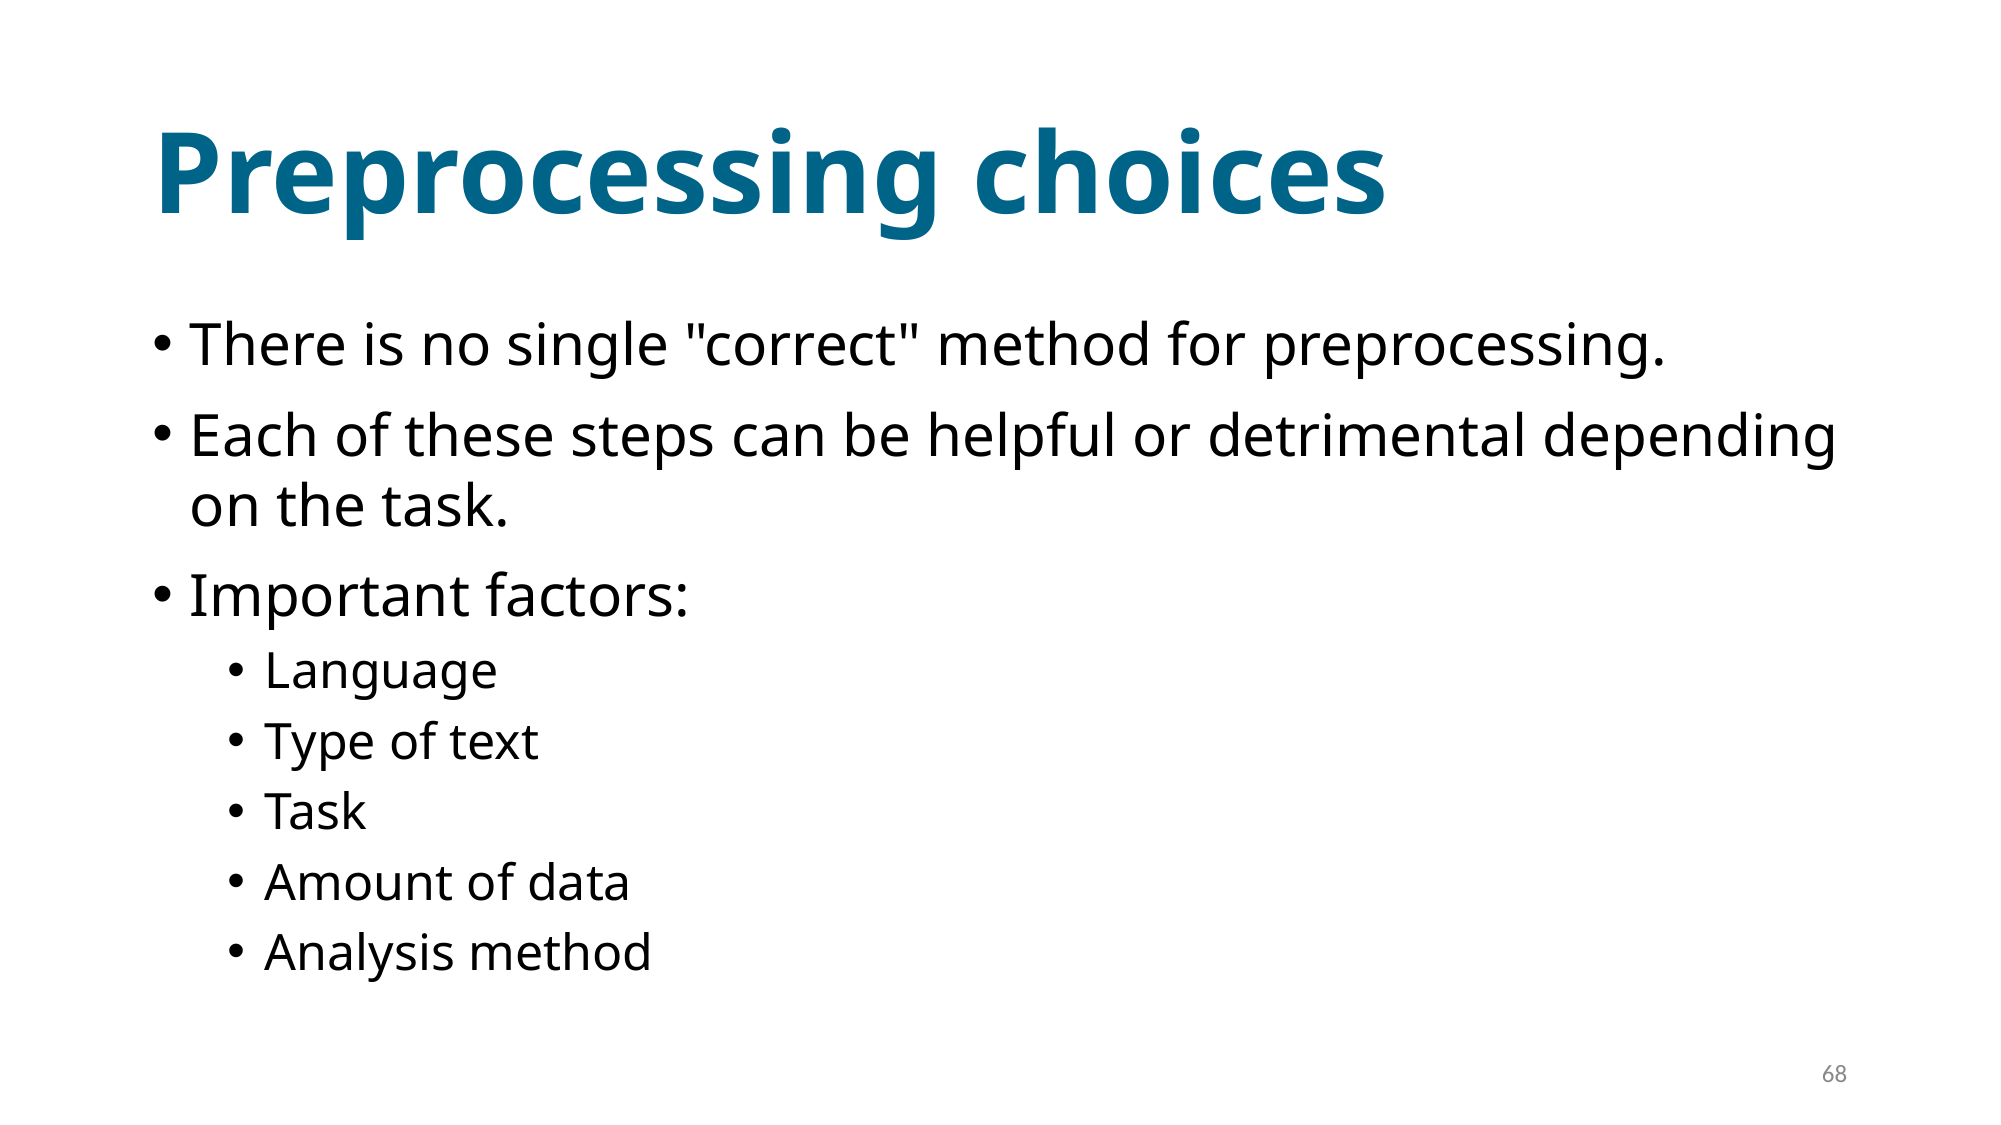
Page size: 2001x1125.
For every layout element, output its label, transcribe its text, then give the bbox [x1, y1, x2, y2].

slide_number 68 [1412, 1066, 1863, 1103]
title Preprocessing choices [137, 59, 1863, 278]
list There is no single "correct" method for preprocessing. Each of these steps can be helpful or detrimental depending on the task. Important factors: Language Type of text Task Amount of data Analysis method [137, 299, 1863, 1066]
